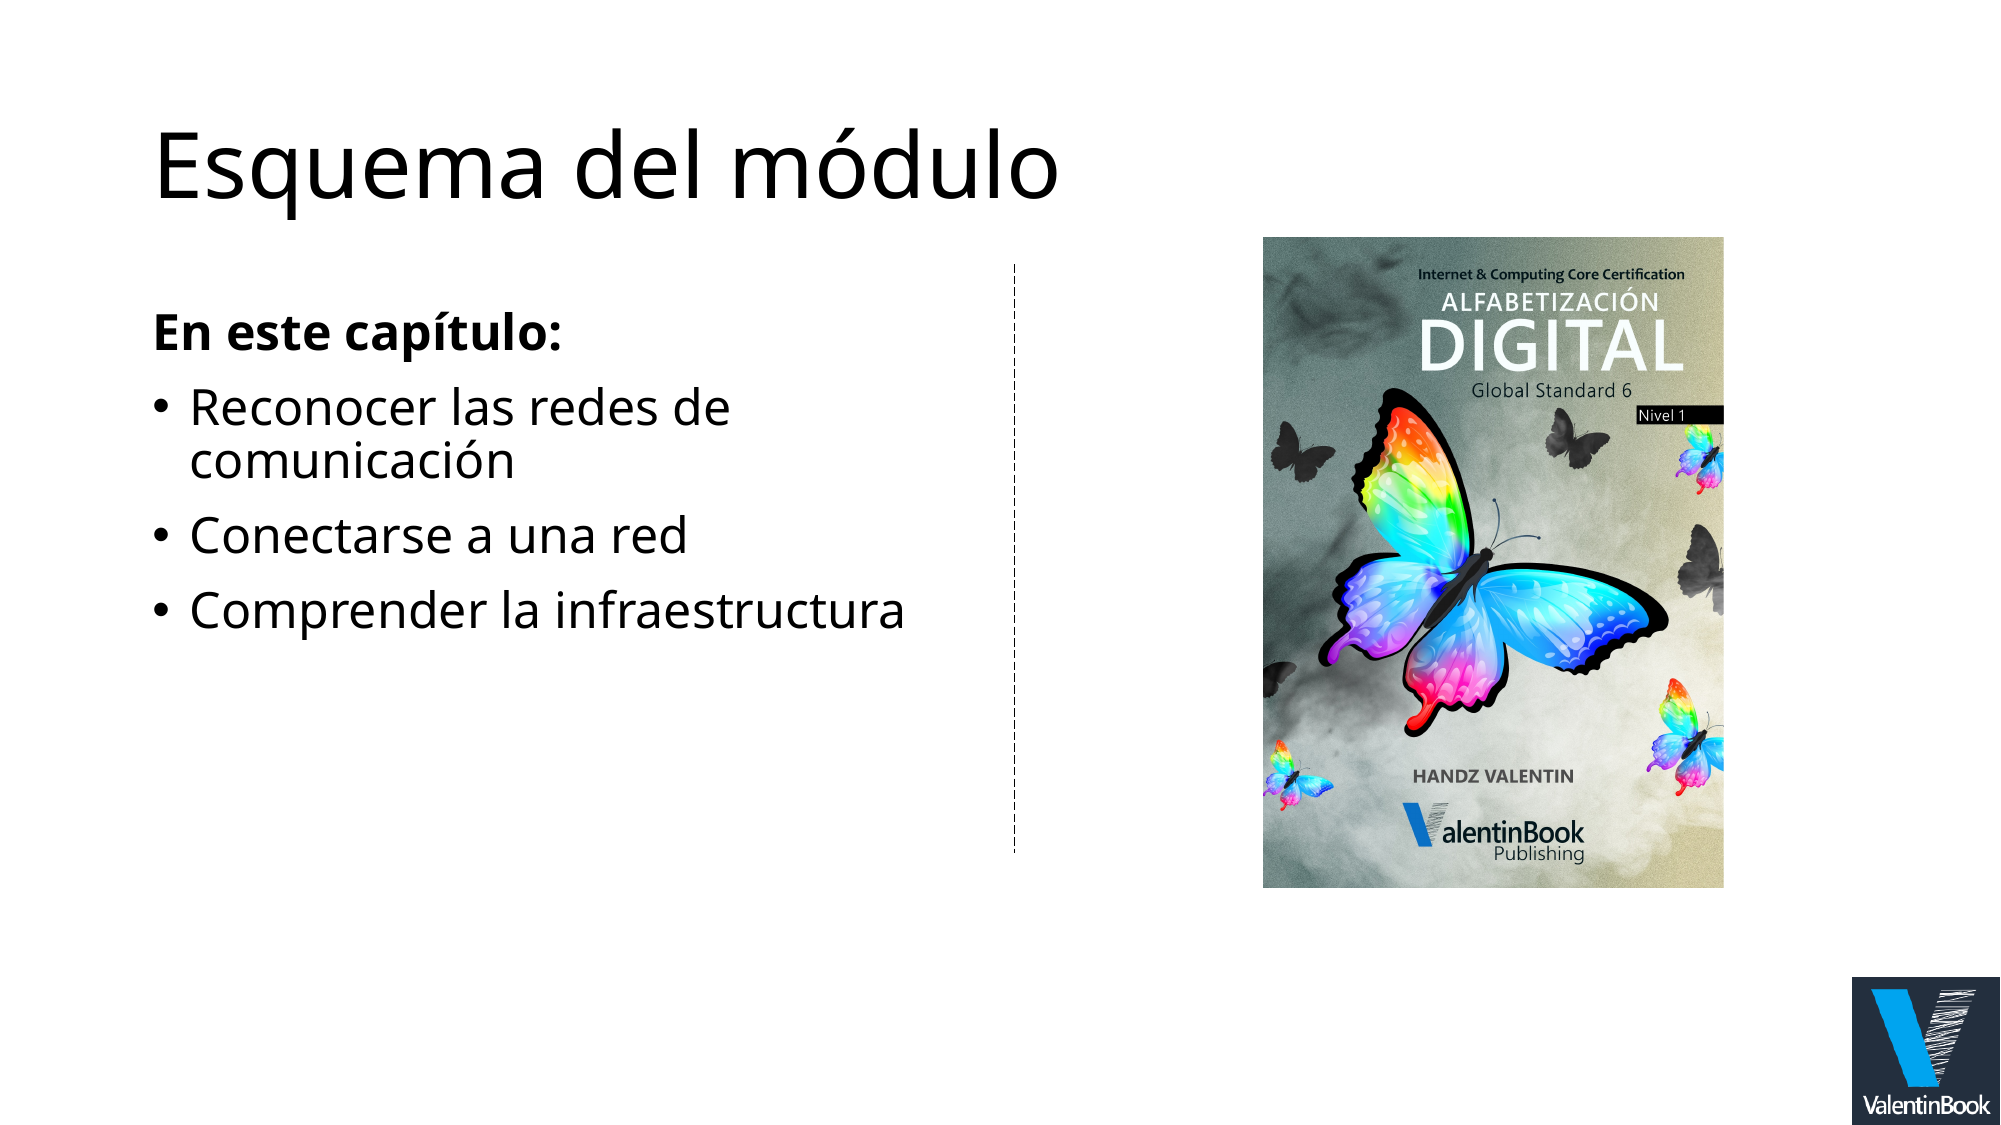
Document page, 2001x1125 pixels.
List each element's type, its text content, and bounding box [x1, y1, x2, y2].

title Esquema del módulo [137, 59, 1863, 278]
picture [1263, 237, 1724, 888]
picture [1852, 977, 2000, 1125]
list En este capítulo: Reconocer las redes de comunicación Conectarse a una red Comprender la infraestructura [137, 299, 925, 1014]
